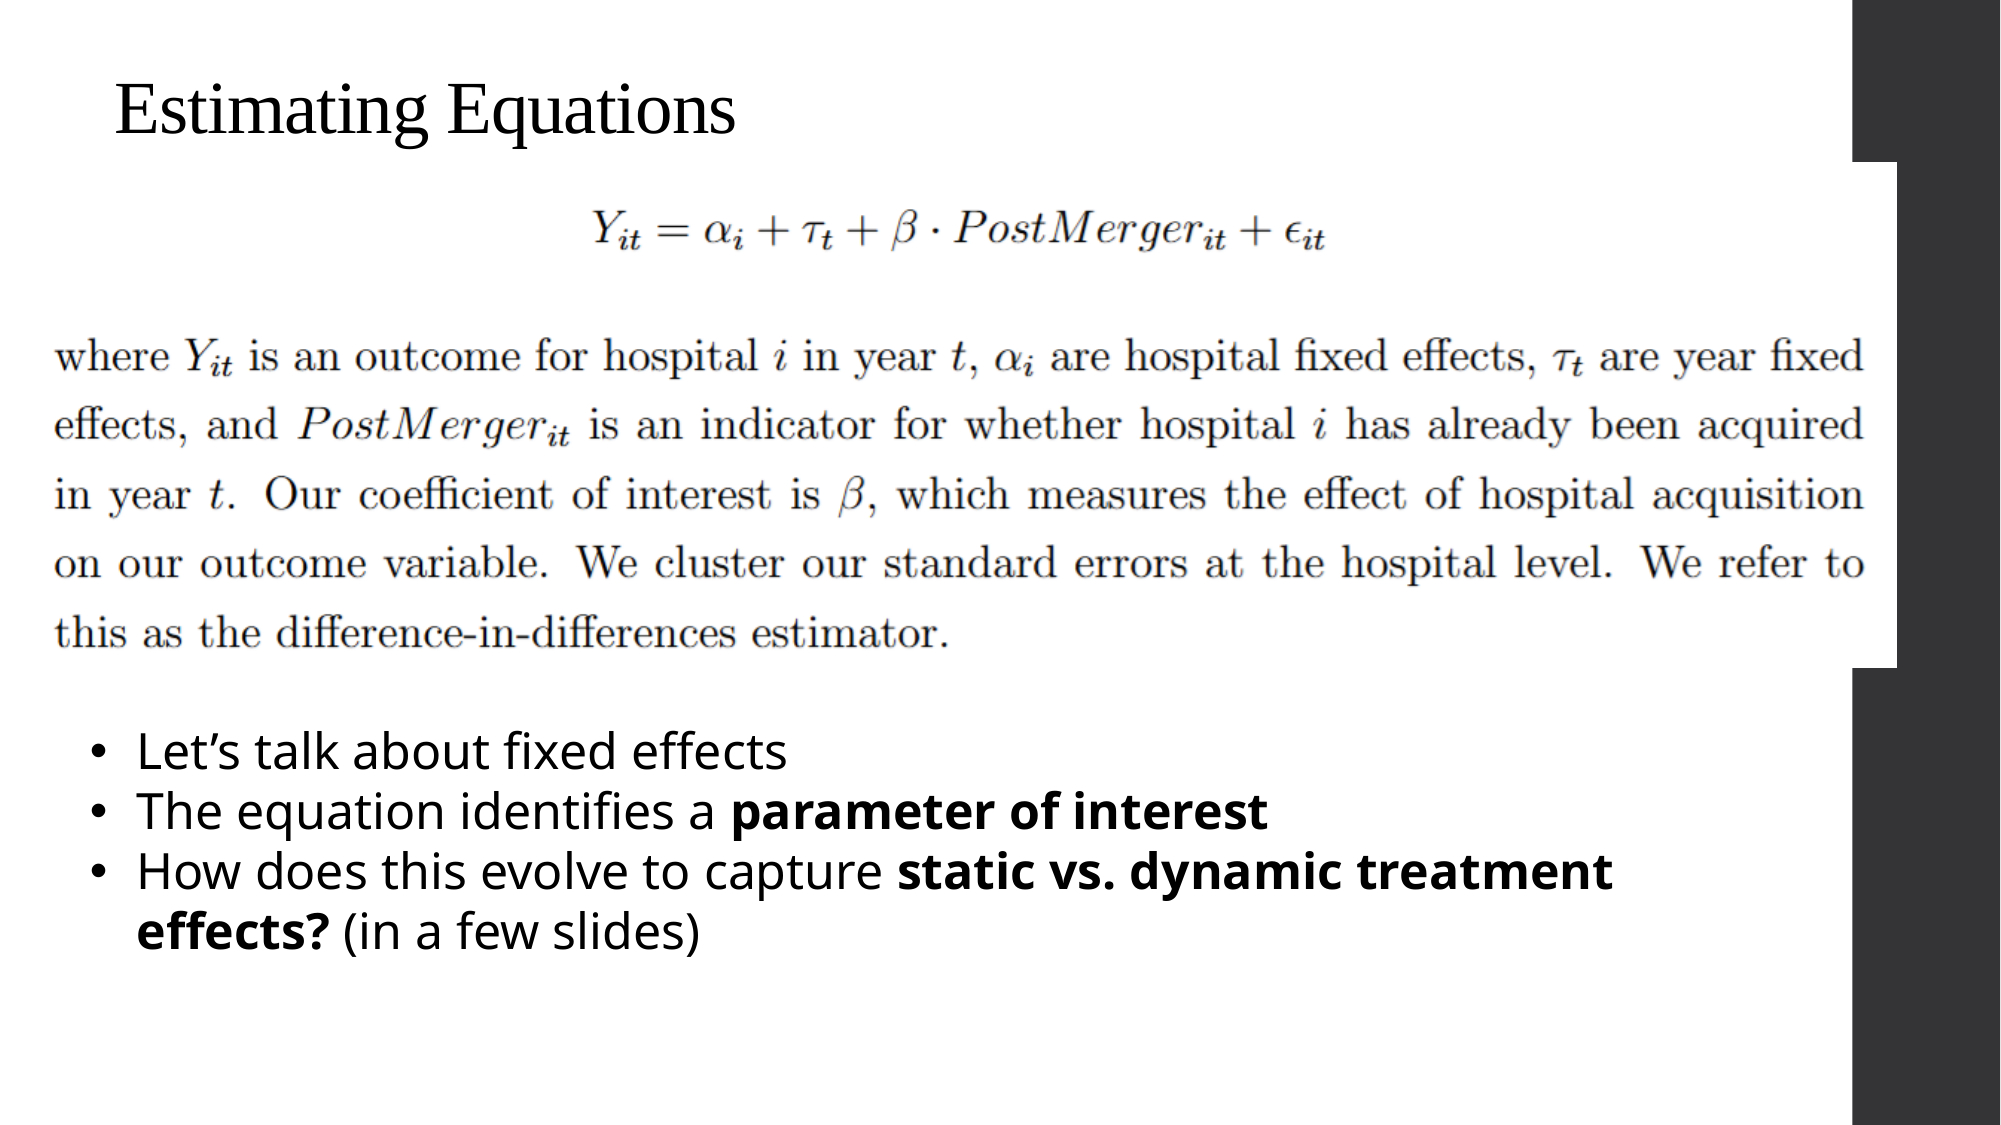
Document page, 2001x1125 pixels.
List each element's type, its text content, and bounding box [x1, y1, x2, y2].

picture [0, 161, 1897, 669]
title Estimating Equations [99, 55, 1813, 158]
text_box Let’s talk about fixed effects The equation identifies a parameter of interest How does this evolve to capture static vs. dynamic treatment effects? (in a few slides) [75, 712, 1688, 968]
